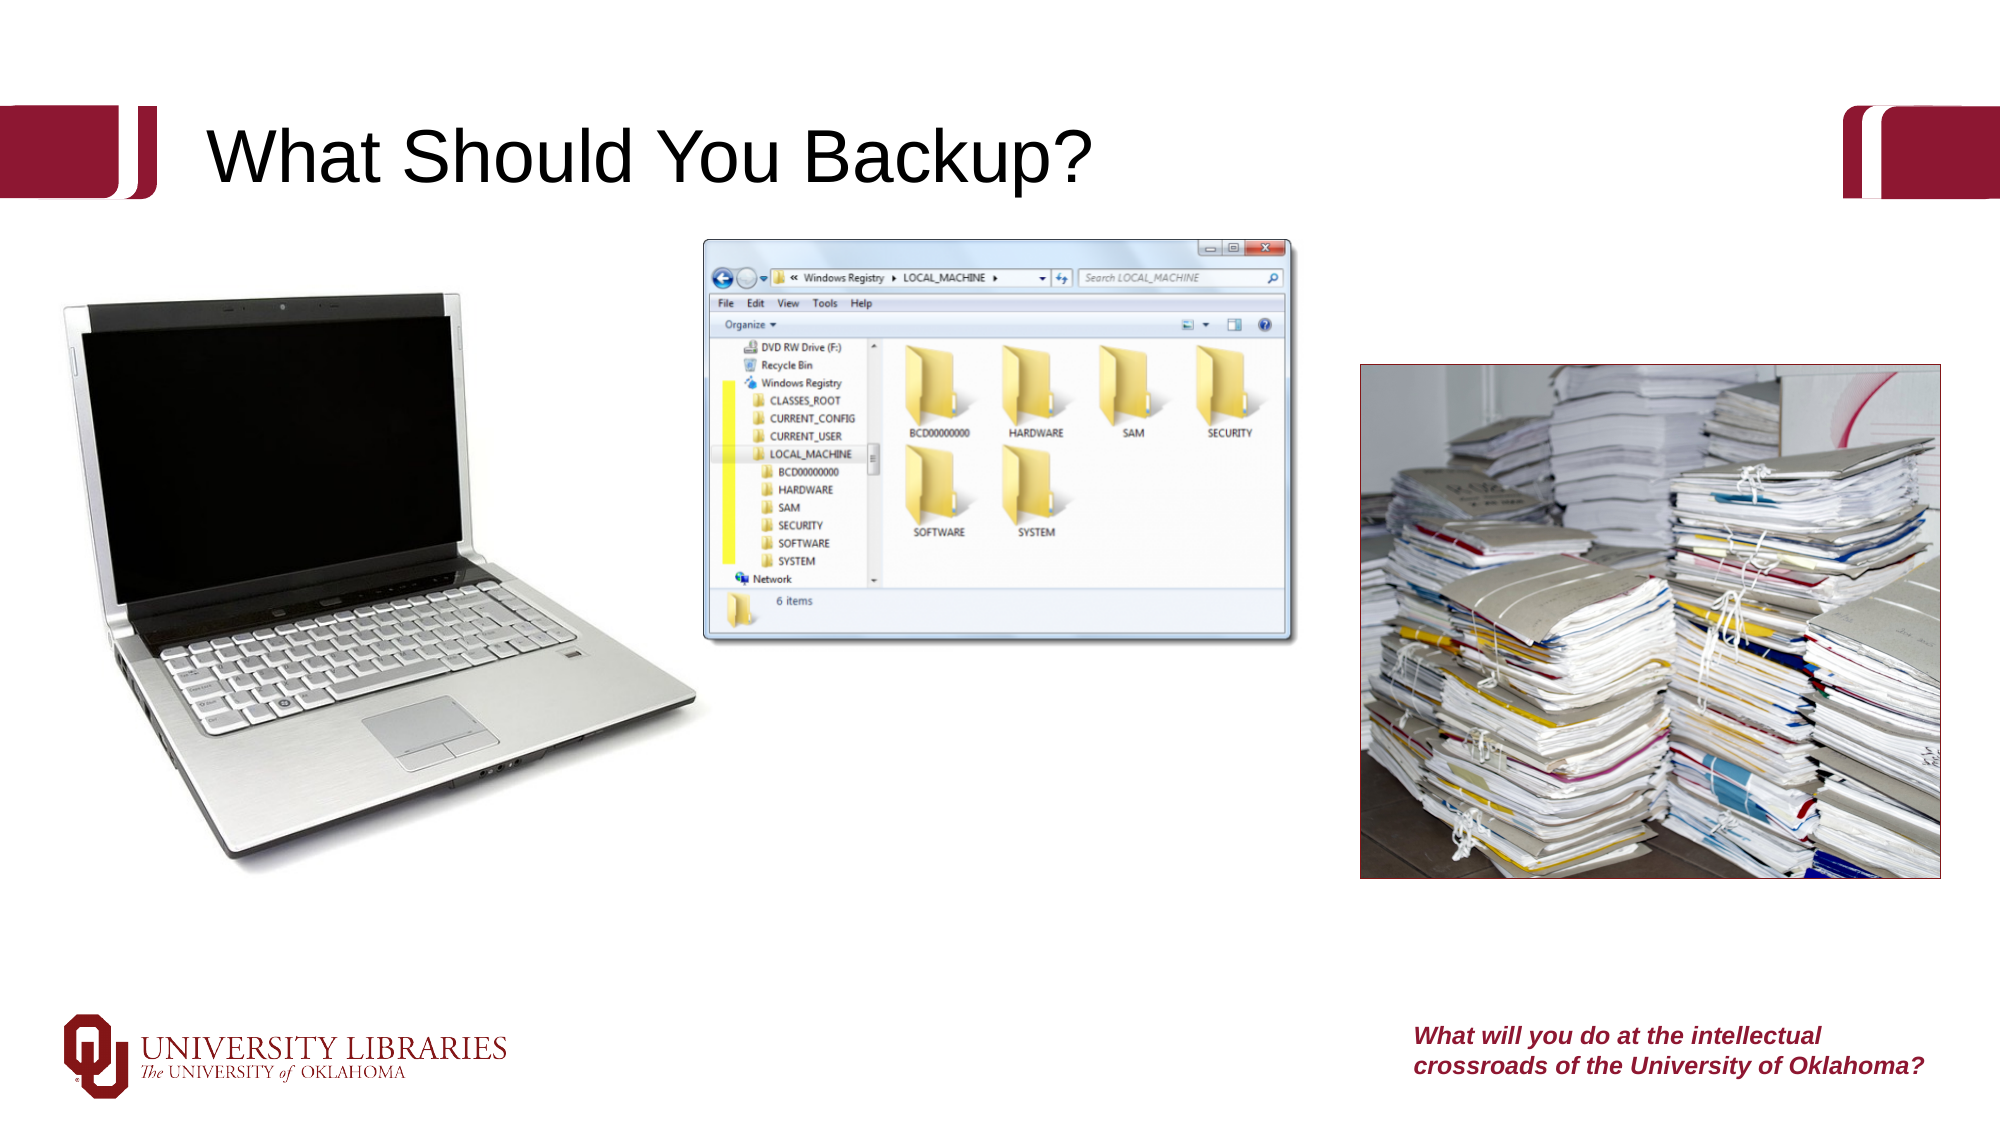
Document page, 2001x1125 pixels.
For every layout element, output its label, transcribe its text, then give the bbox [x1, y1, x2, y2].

picture [36, 239, 1304, 879]
picture [1360, 364, 1941, 879]
title What Should You Backup? [191, 110, 1394, 193]
picture [41, 988, 532, 1112]
